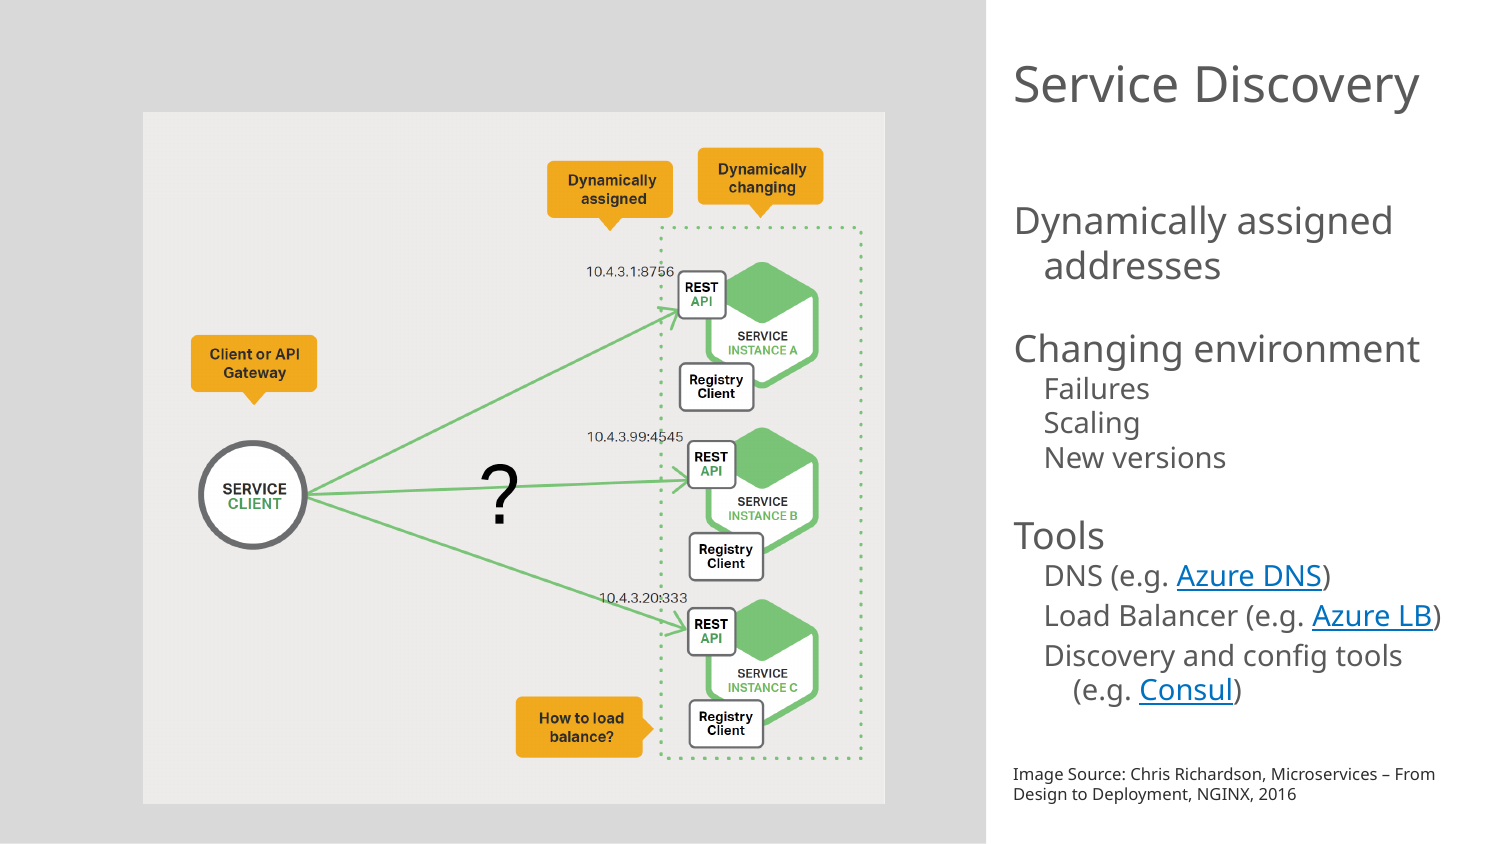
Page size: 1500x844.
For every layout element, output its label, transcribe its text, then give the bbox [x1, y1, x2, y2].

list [143, 112, 885, 804]
title Service Discovery [1013, 30, 1459, 113]
list Dynamically assigned addresses Changing environment Failures Scaling New versions Tools DNS (e.g. Azure DNS) Load Balancer (e.g. Azure LB) Discovery and config tools (e.g. Consul) [1013, 197, 1459, 743]
list Image Source: Chris Richardson, Microservices – From Design to Deployment, NGINX, 2016 [1013, 743, 1459, 804]
